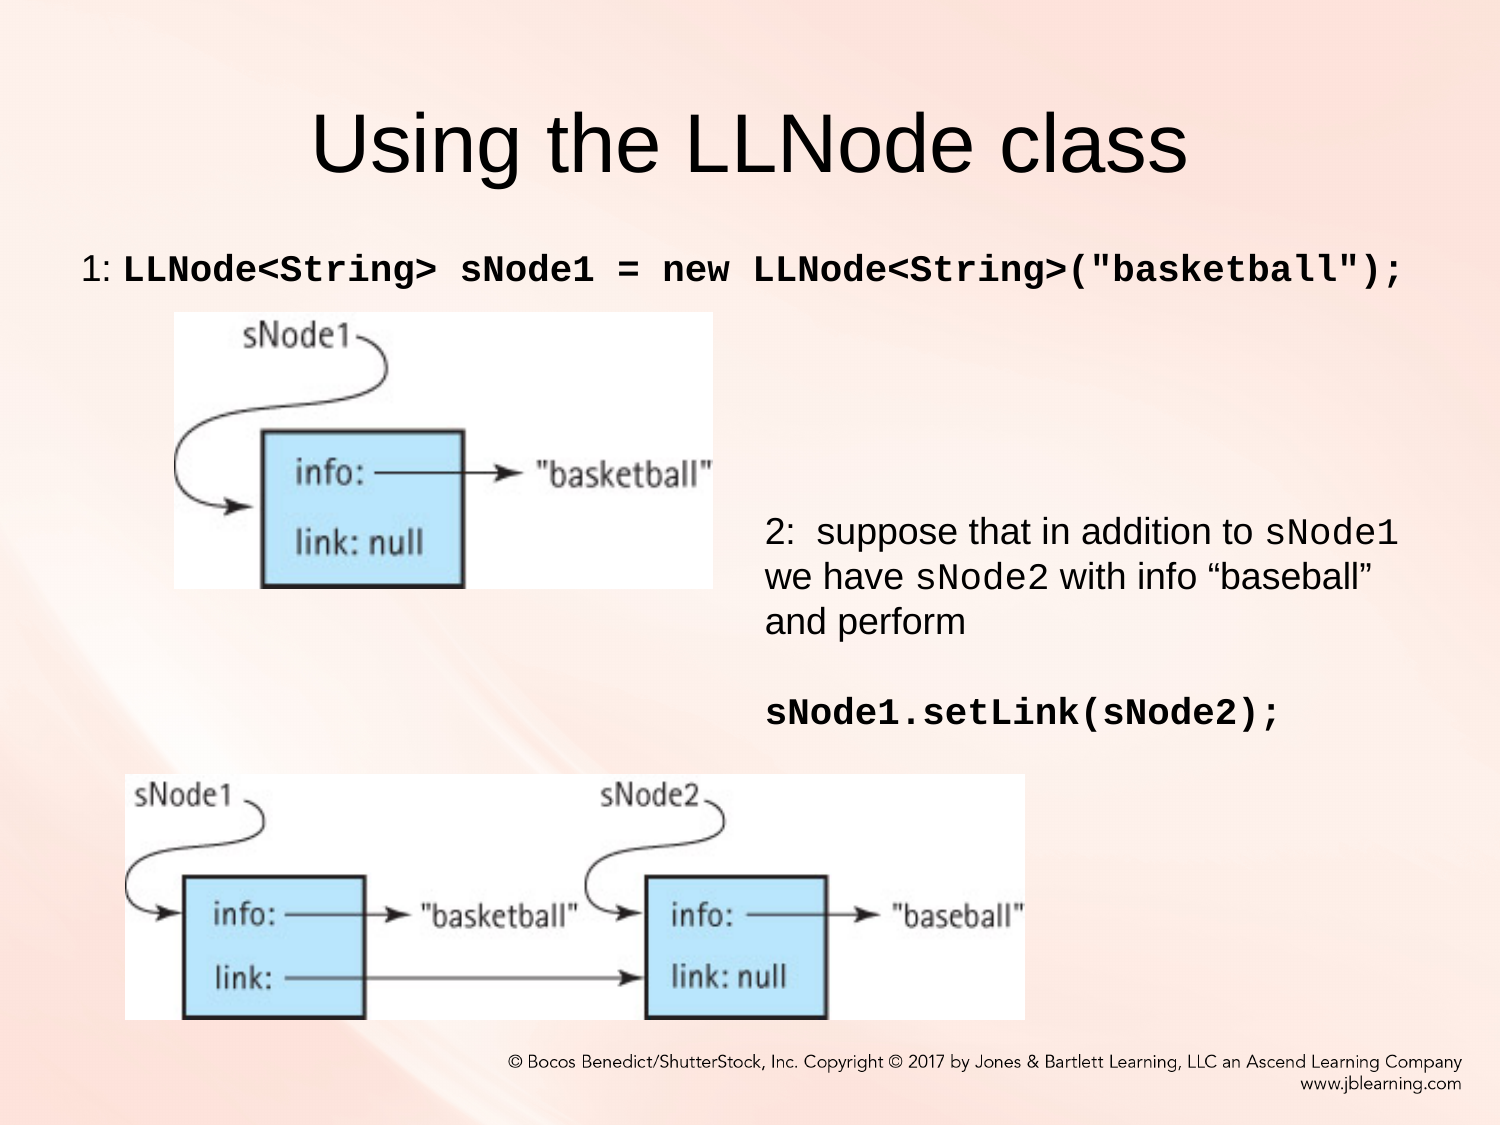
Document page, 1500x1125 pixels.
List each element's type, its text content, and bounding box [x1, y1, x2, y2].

title Using the LLNode class [75, 45, 1425, 233]
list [124, 774, 1026, 1020]
picture [0, 0, 1500, 1125]
text_box 1: LLNode<String> sNode1 = new LLNode<String>("basketball"); [66, 236, 1421, 297]
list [174, 312, 713, 589]
text_box 2: suppose that in addition to sNode1 we have sNode2 with info “baseball” and perform sNode1.setLink(sNode2); [750, 499, 1422, 740]
